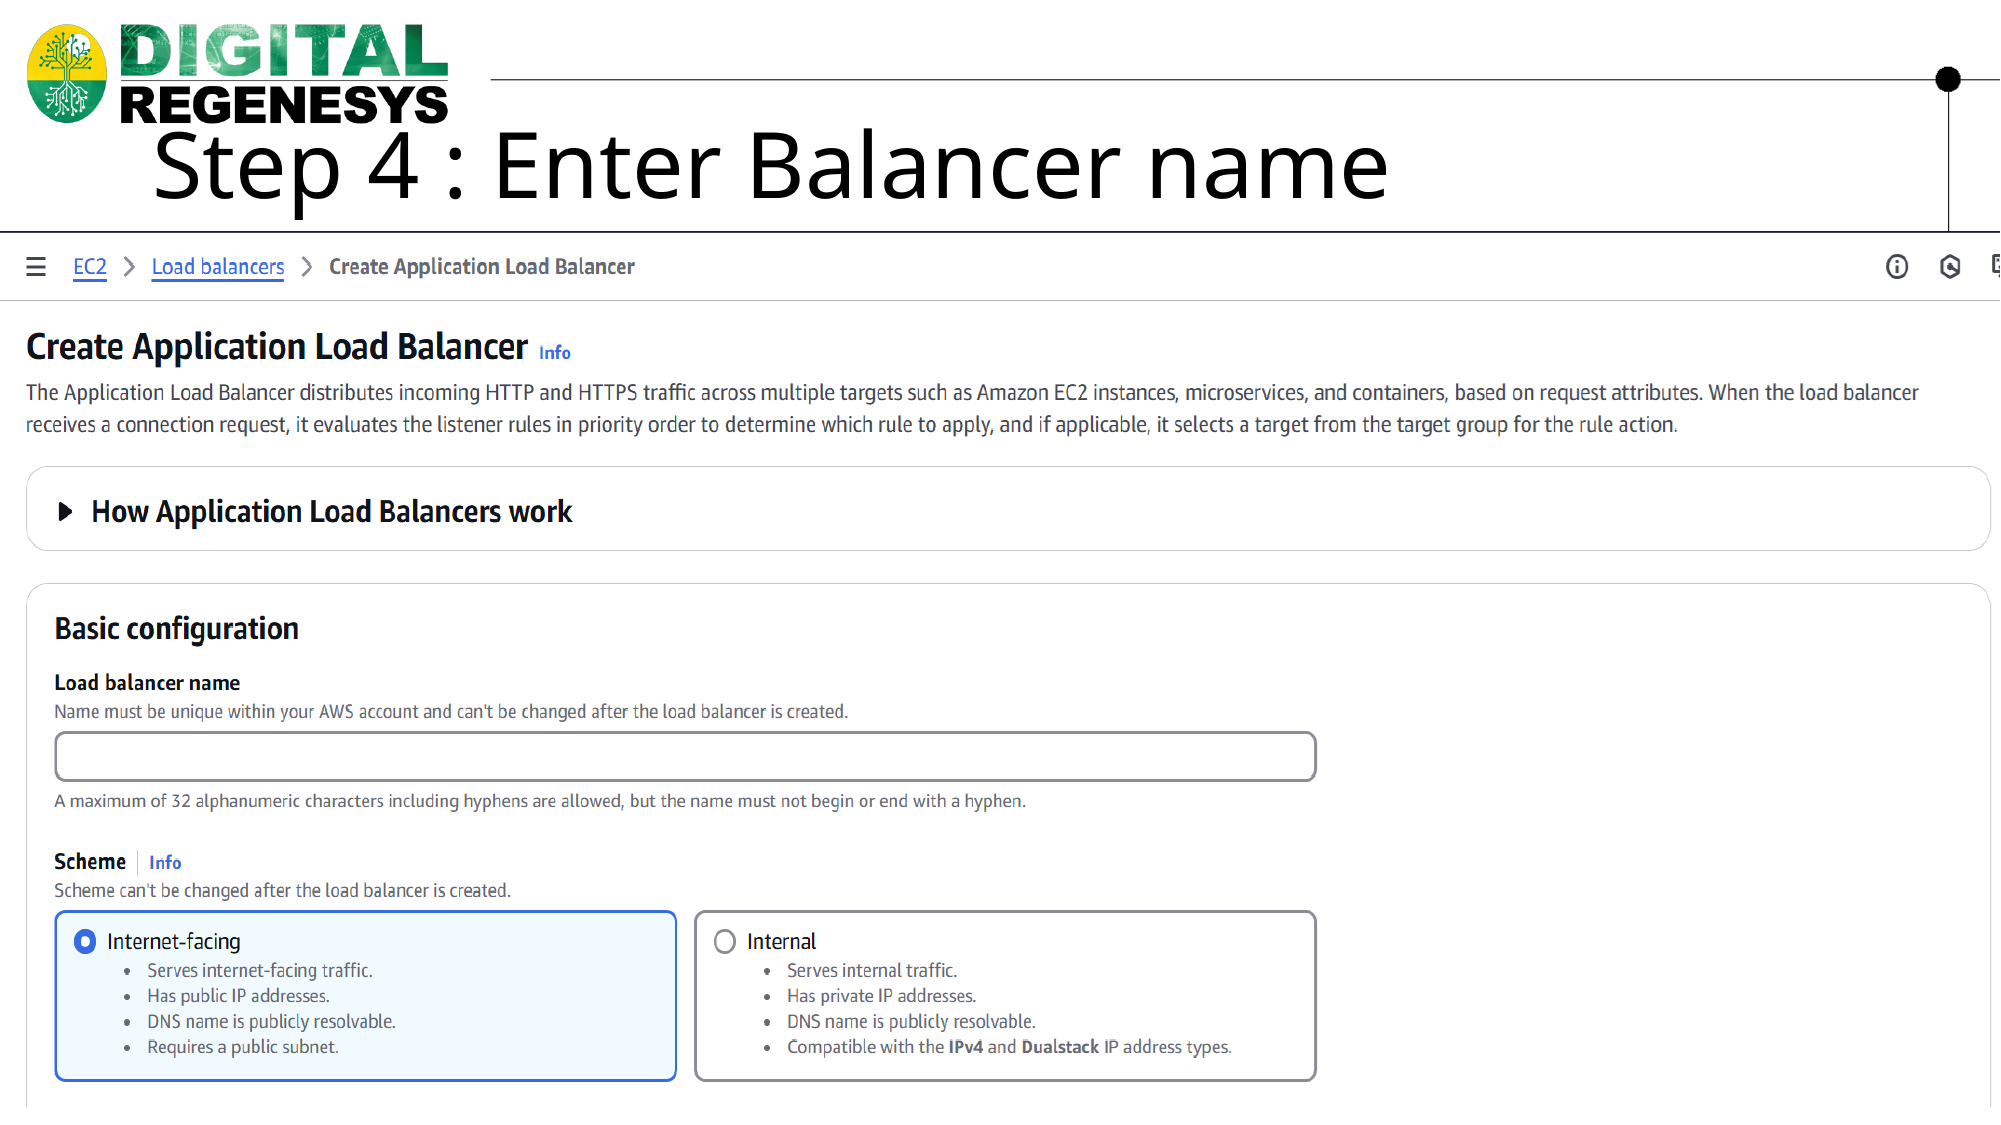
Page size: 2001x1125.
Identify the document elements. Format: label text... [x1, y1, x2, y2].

title Step 4 : Enter Balancer name [137, 59, 1863, 231]
picture [17, 18, 457, 128]
picture [0, 231, 2000, 1108]
